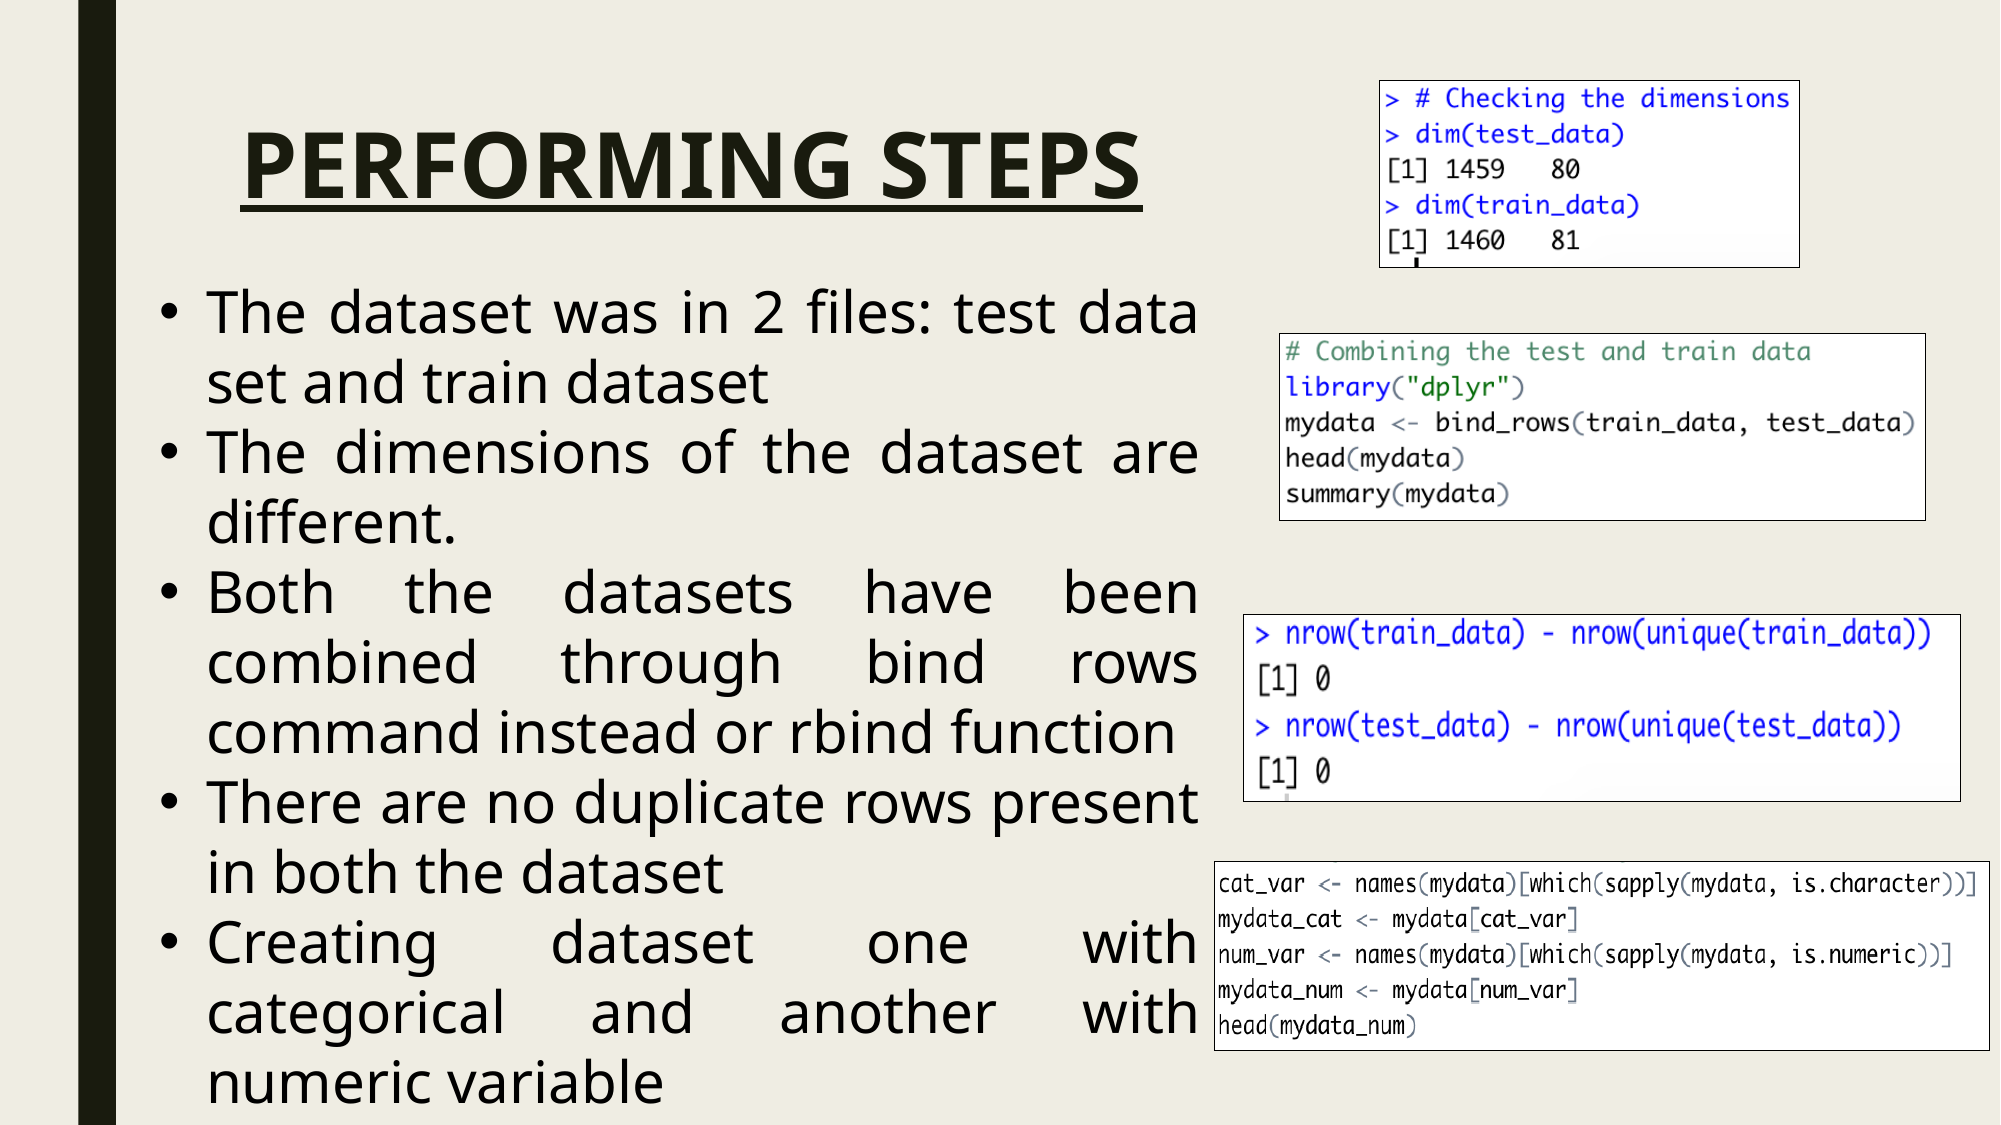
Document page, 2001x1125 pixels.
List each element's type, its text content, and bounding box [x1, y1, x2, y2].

picture [1279, 333, 1926, 521]
title PERFORMING STEPS [225, 112, 1800, 357]
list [1379, 80, 1800, 268]
picture [1243, 614, 1961, 802]
picture [1214, 861, 1990, 1051]
text_box The dataset was in 2 files: test data set and train dataset The dimensions of the dataset are different. Both the datasets have been combined through bind rows command instead or rbind function There are no duplicate rows present in both the dataset Creating dataset one with categorical and another with numeric variable [144, 267, 1215, 1125]
